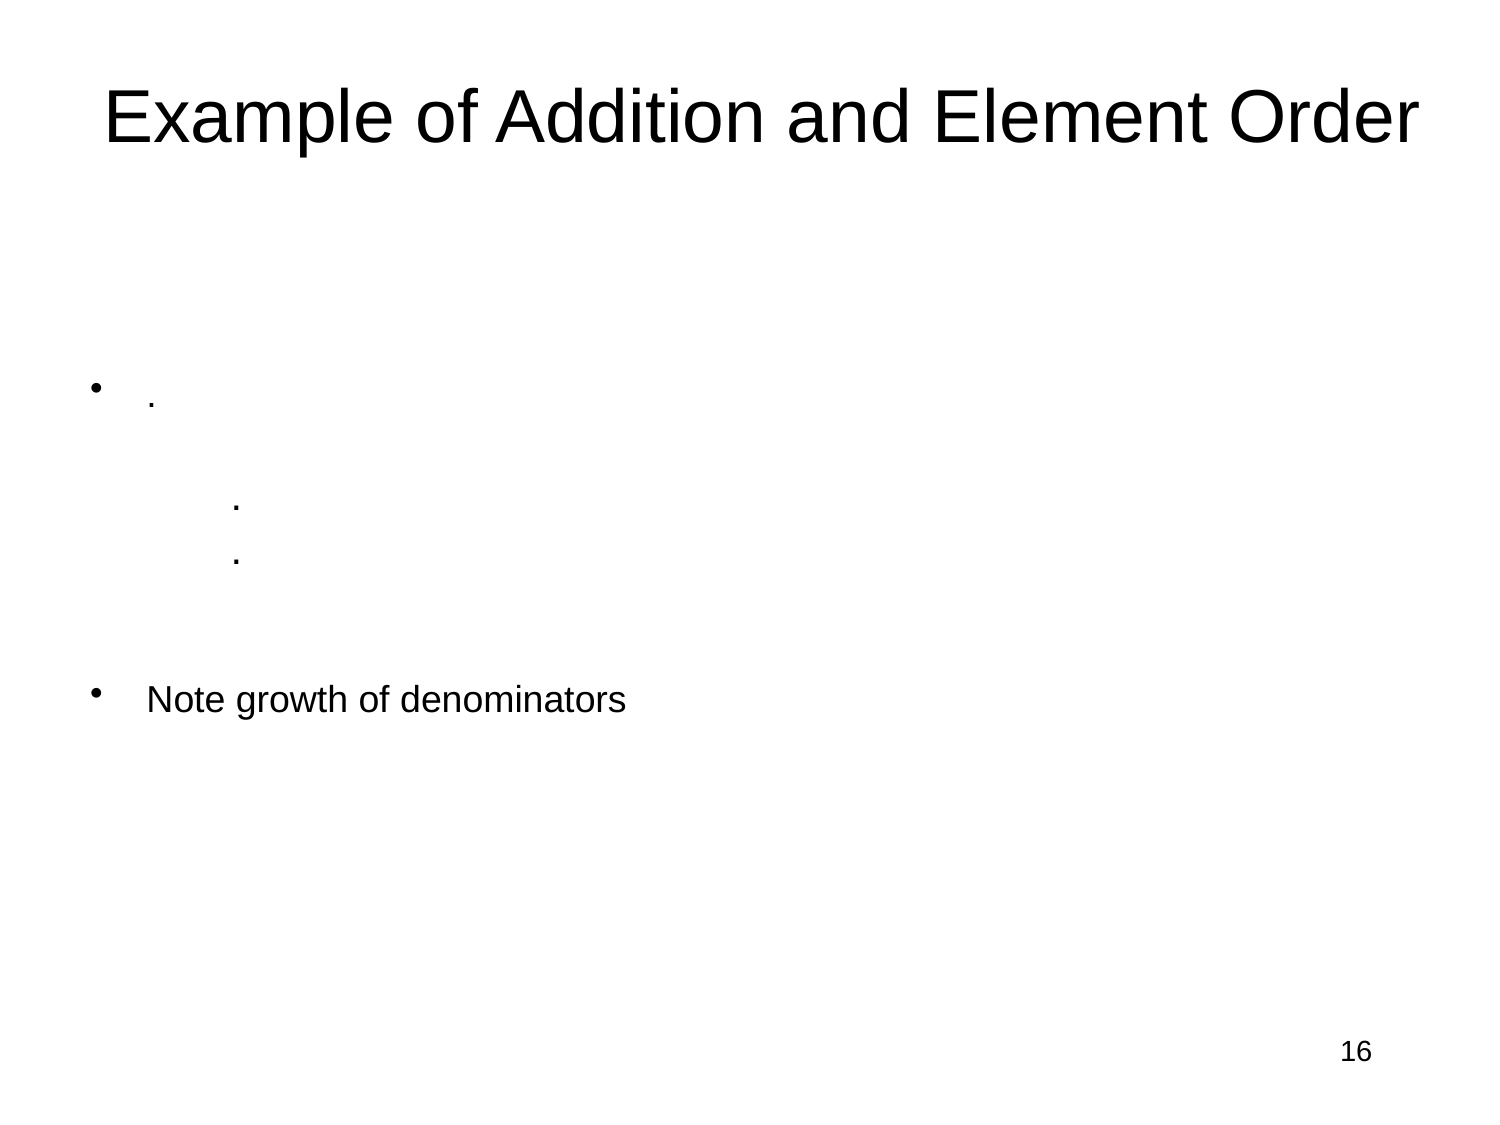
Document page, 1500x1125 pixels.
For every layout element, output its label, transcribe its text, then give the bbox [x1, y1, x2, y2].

slide_number 16 [1074, 1024, 1388, 1101]
title Example of Addition and Element Order [74, 49, 1451, 176]
